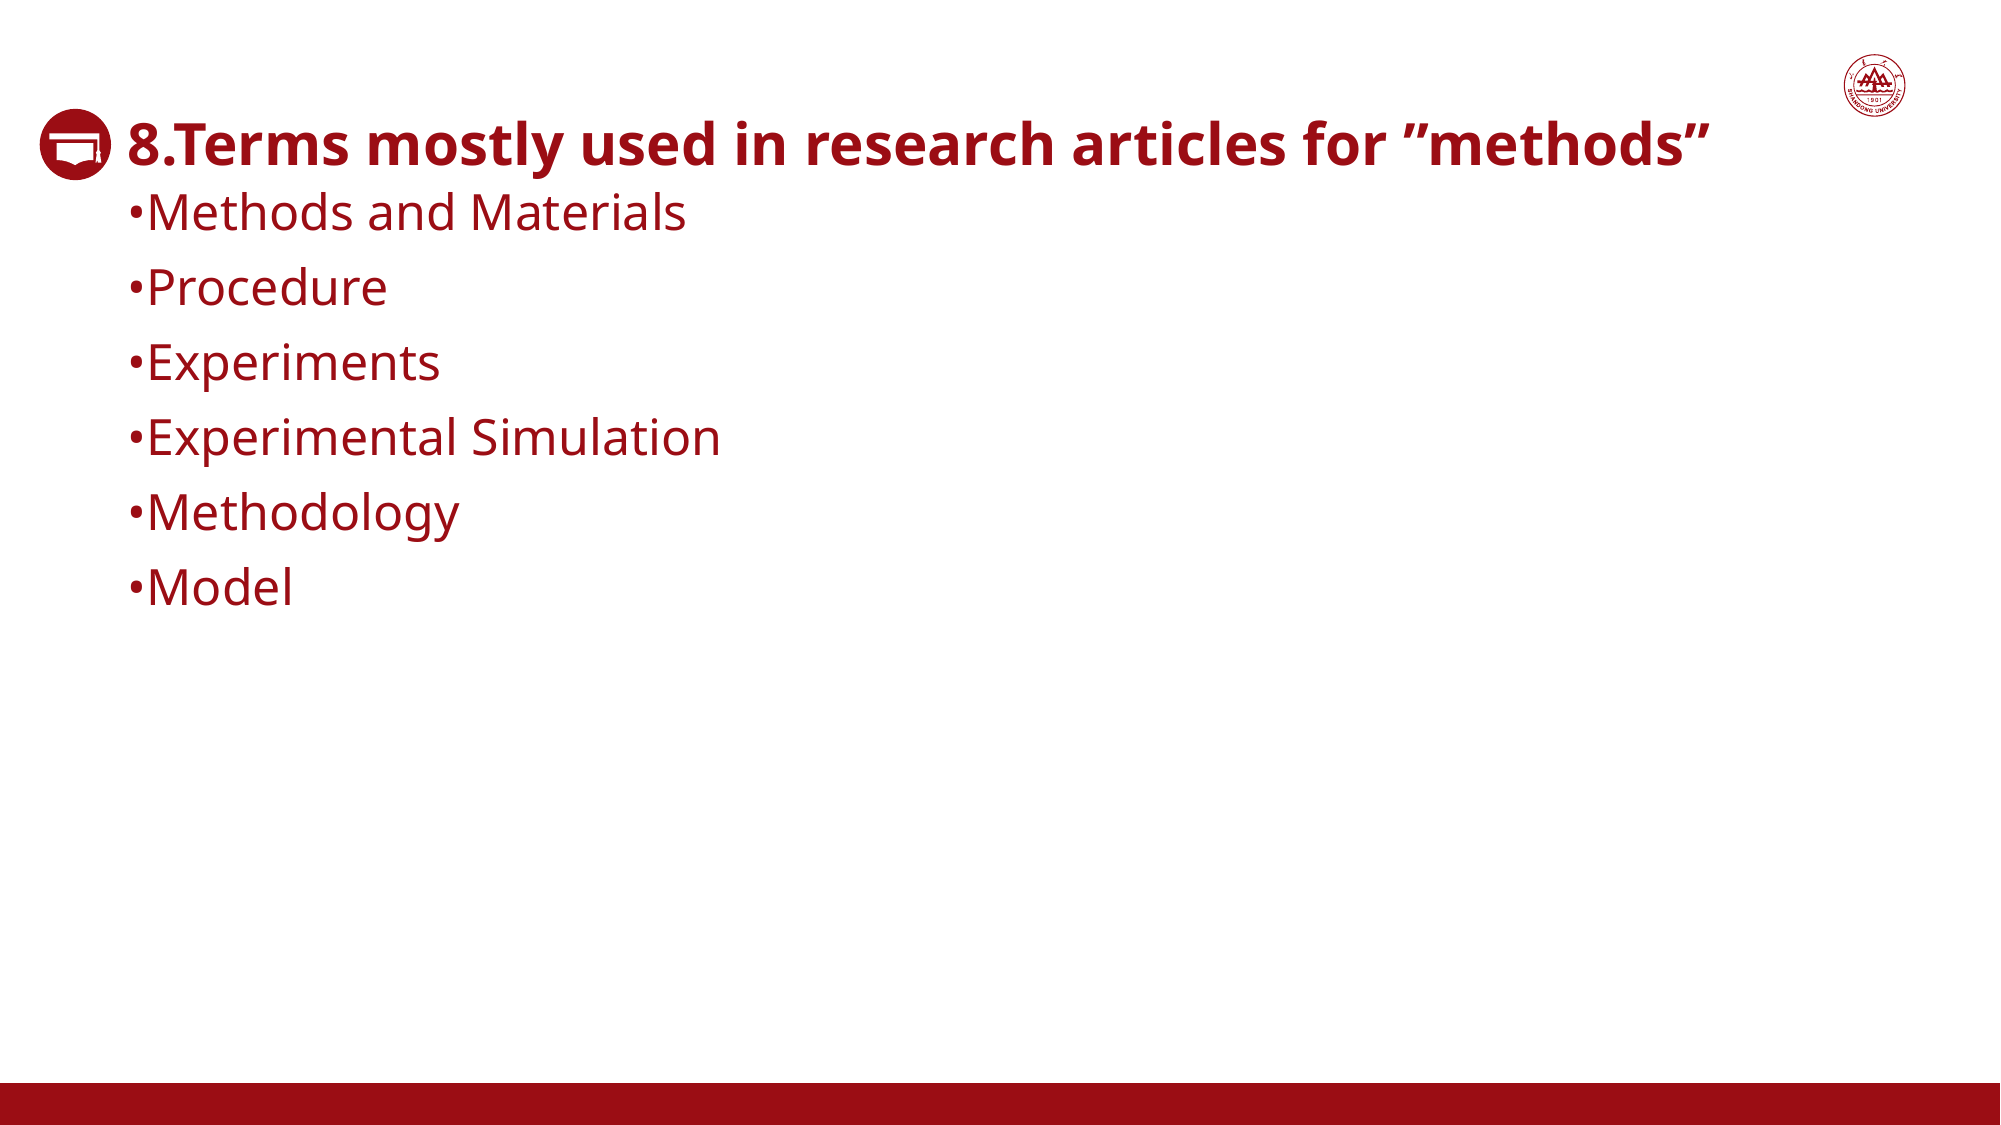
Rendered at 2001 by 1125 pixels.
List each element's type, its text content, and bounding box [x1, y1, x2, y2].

list 8.Terms mostly used in research articles for ”methods” [113, 107, 1781, 181]
list •Methods and Materials •Procedure •Experiments •Experimental Simulation •Methodology •Model [113, 180, 1534, 360]
